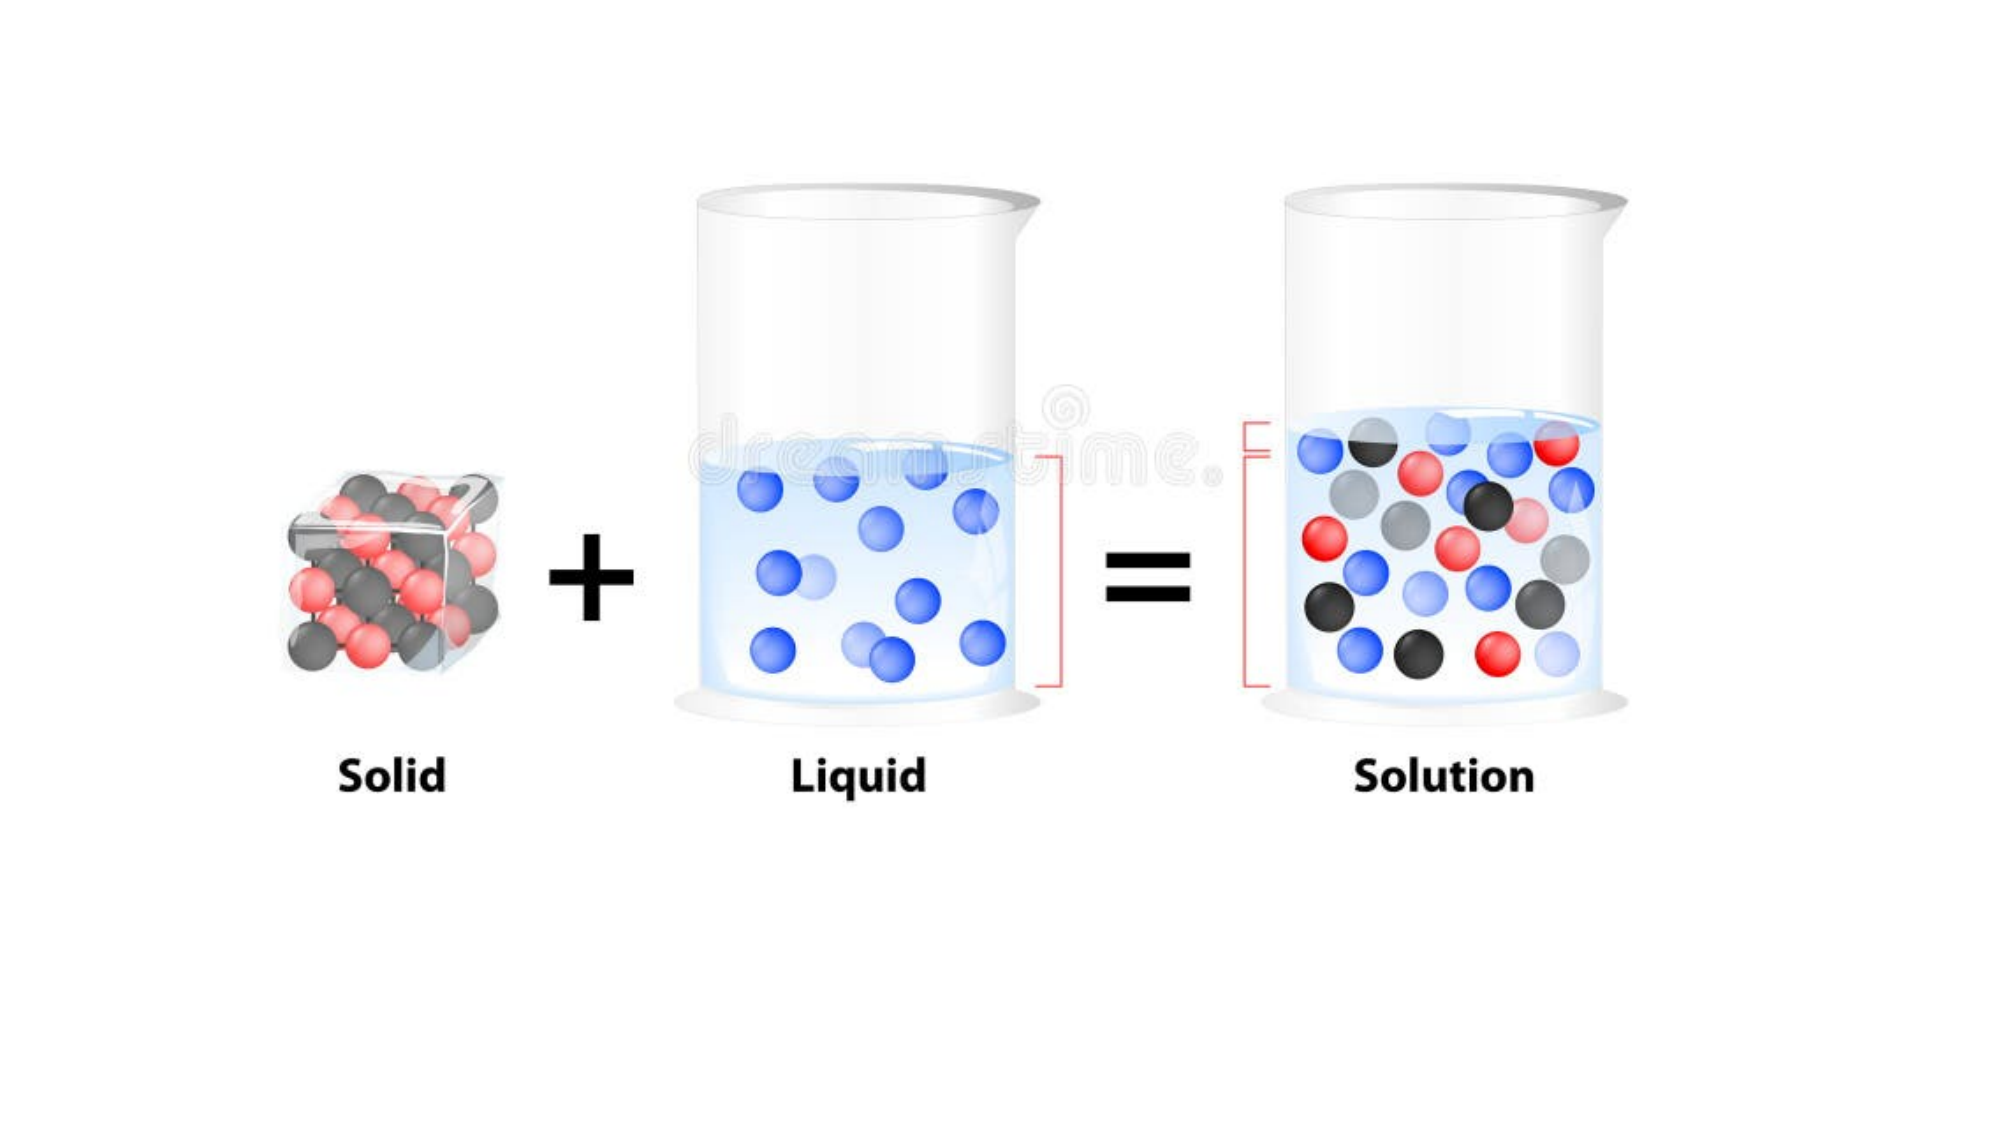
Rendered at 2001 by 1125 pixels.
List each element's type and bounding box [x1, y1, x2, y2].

picture [251, 97, 1661, 965]
